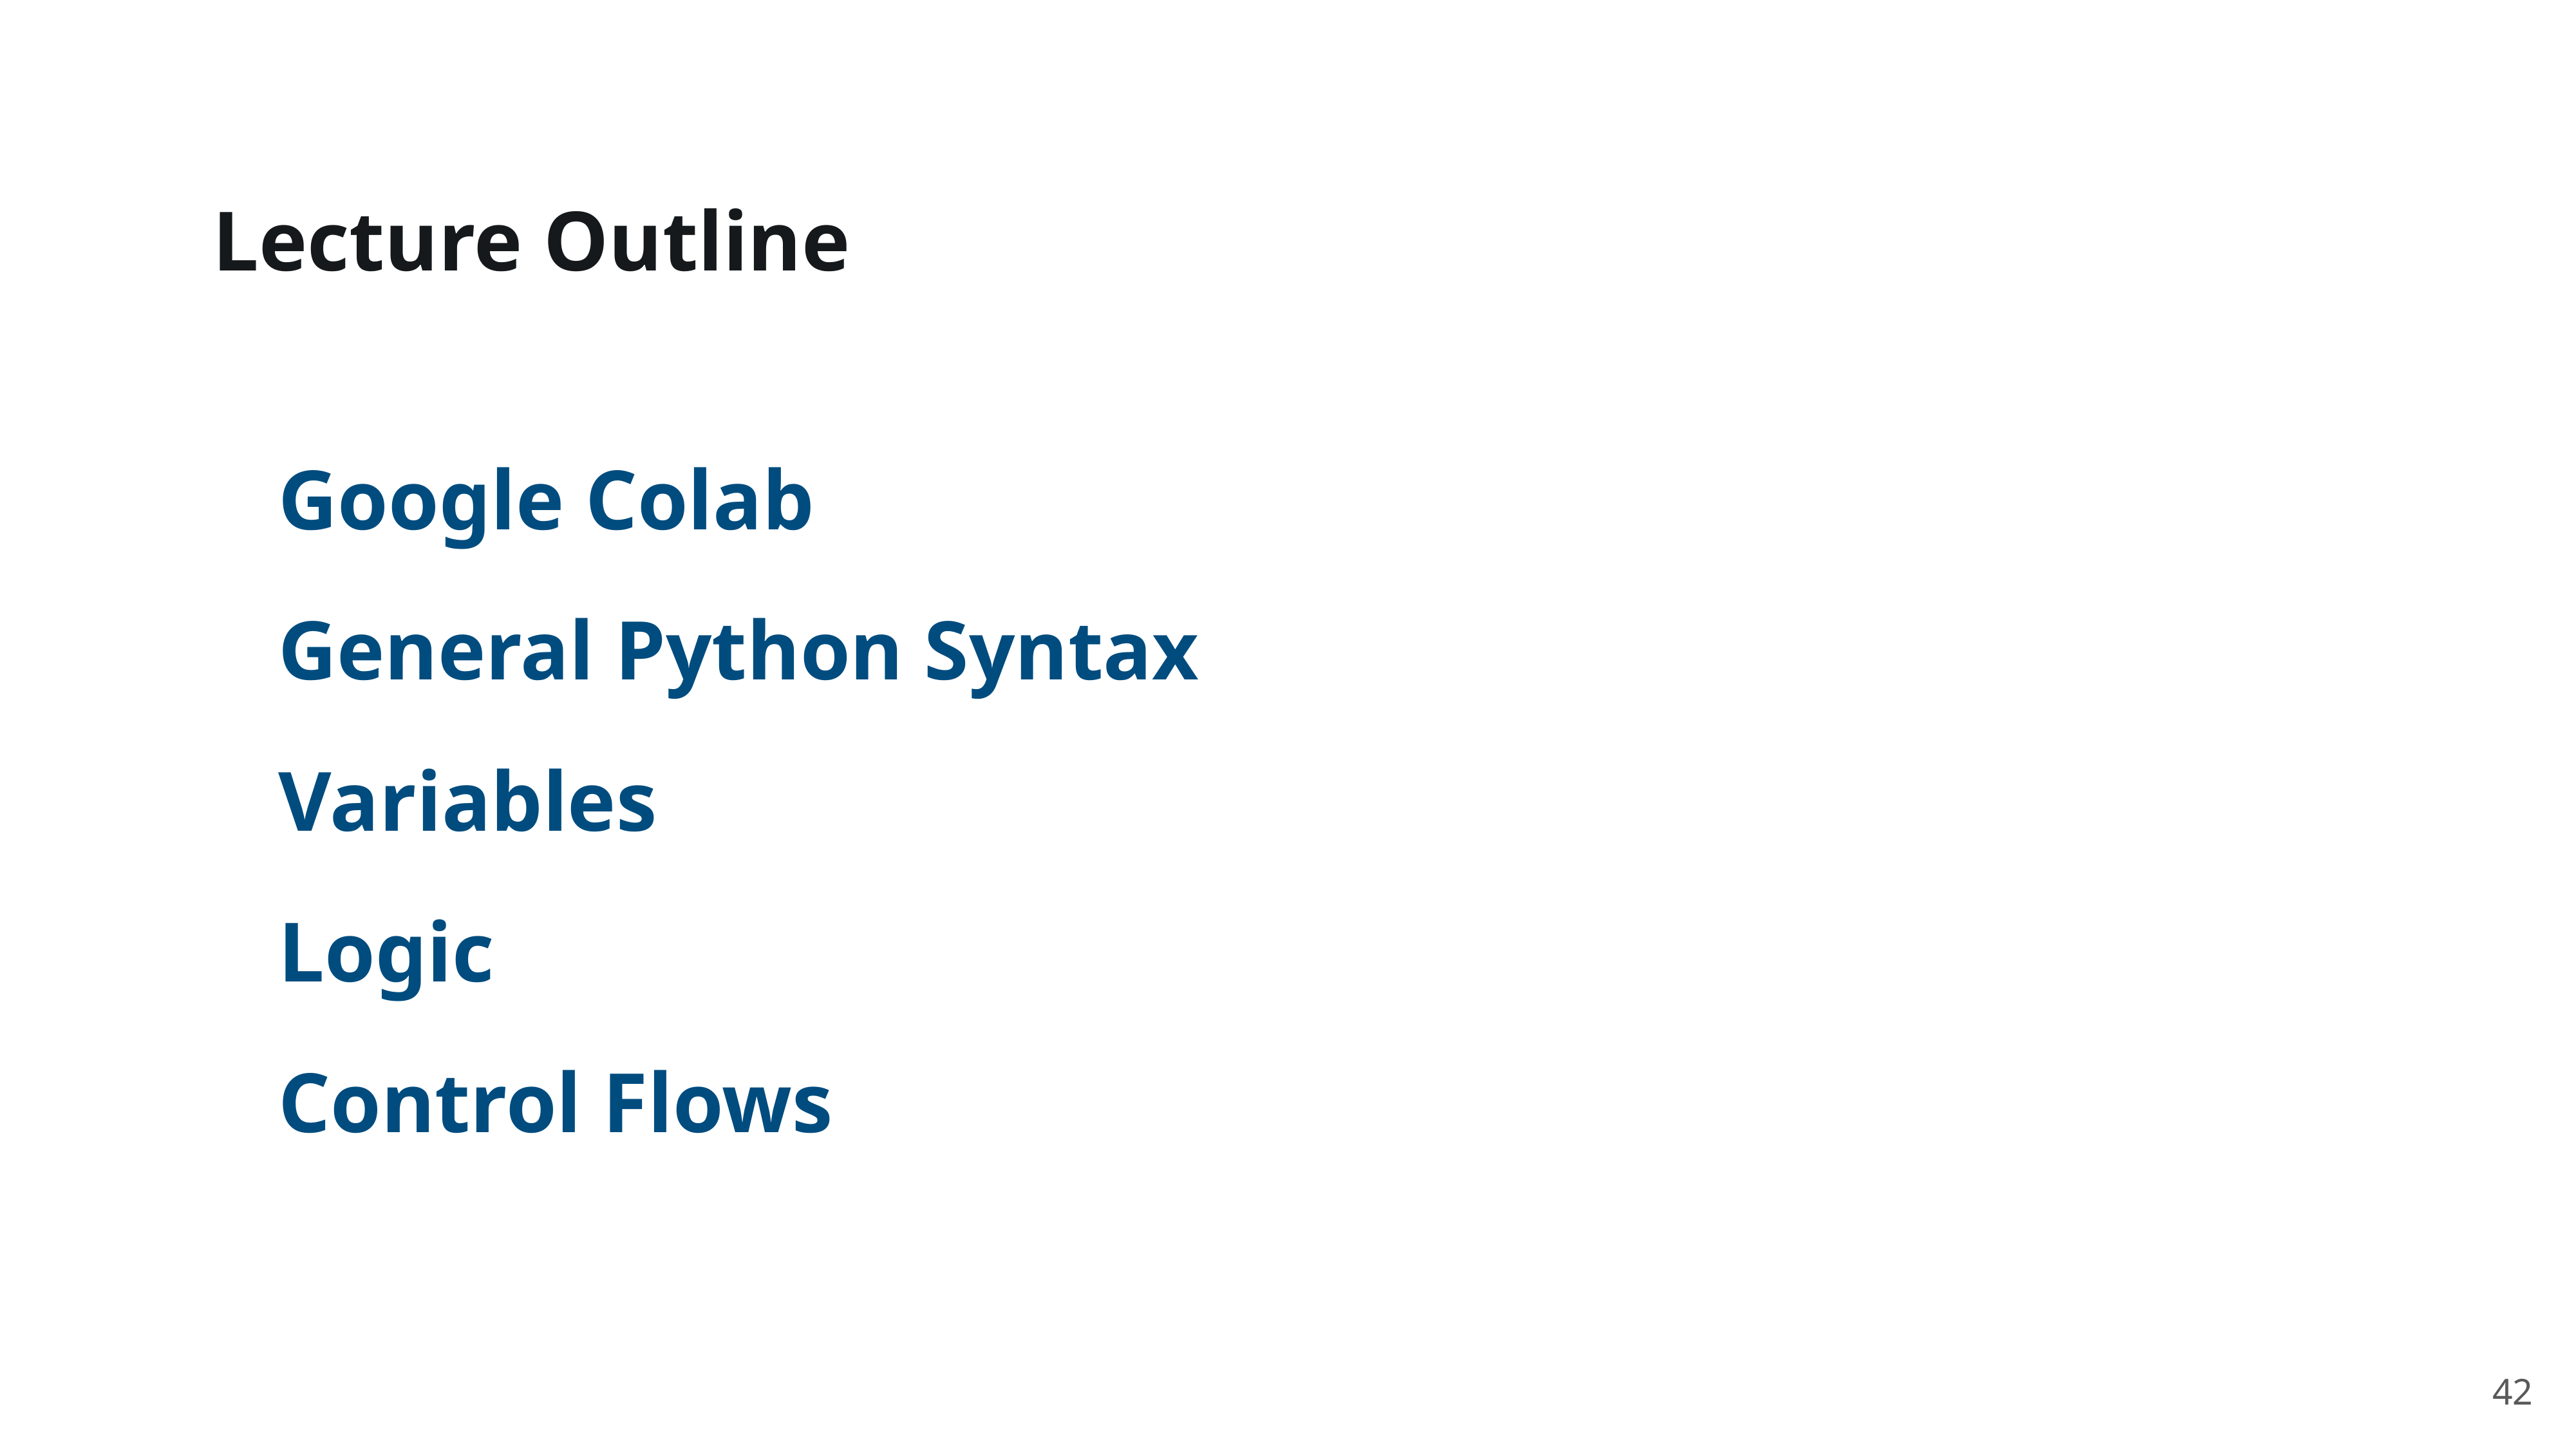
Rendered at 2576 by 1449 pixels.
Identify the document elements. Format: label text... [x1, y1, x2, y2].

title Lecture Outline [187, 163, 2353, 314]
text_box Control Flows [252, 1025, 1240, 1176]
text_box Variables [252, 724, 1240, 875]
slide_number 42 [2404, 1338, 2559, 1449]
text_box Logic [252, 875, 1240, 1025]
text_box General Python Syntax [252, 573, 1240, 724]
text_box Google Colab [252, 422, 1240, 573]
